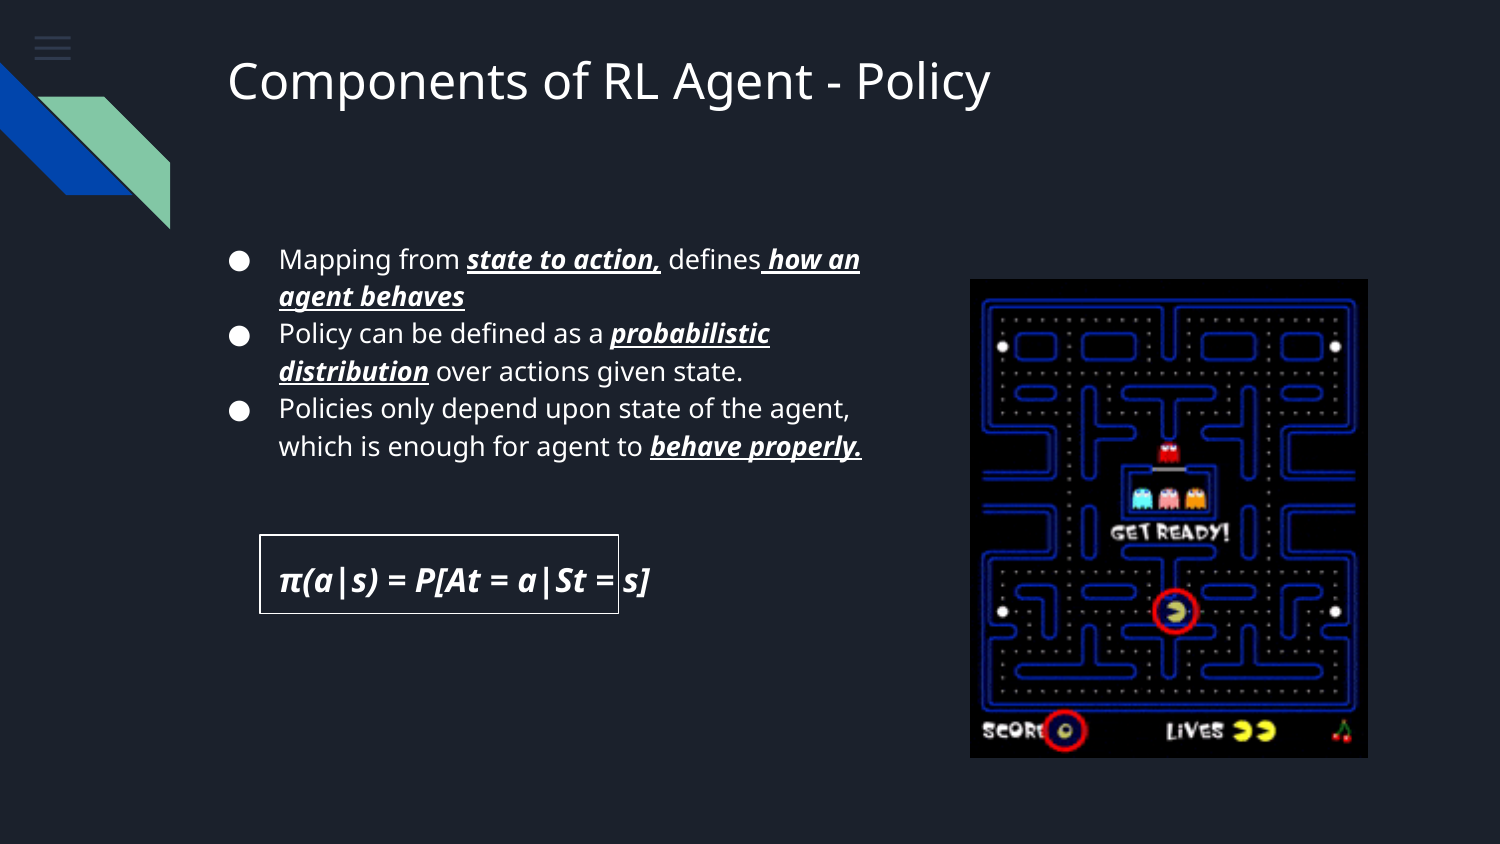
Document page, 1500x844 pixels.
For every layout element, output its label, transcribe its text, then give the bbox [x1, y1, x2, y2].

list Mapping from state to action, defines how an agent behaves Policy can be defined as a probabilistic distribution over actions given state. Policies only depend upon state of the agent, which is enough for agent to behave properly. π(a|s) = P[At = a|St = s] [188, 222, 926, 758]
picture [970, 279, 1368, 758]
title Components of RL Agent - Policy [212, 34, 1368, 185]
text_box [260, 534, 619, 614]
